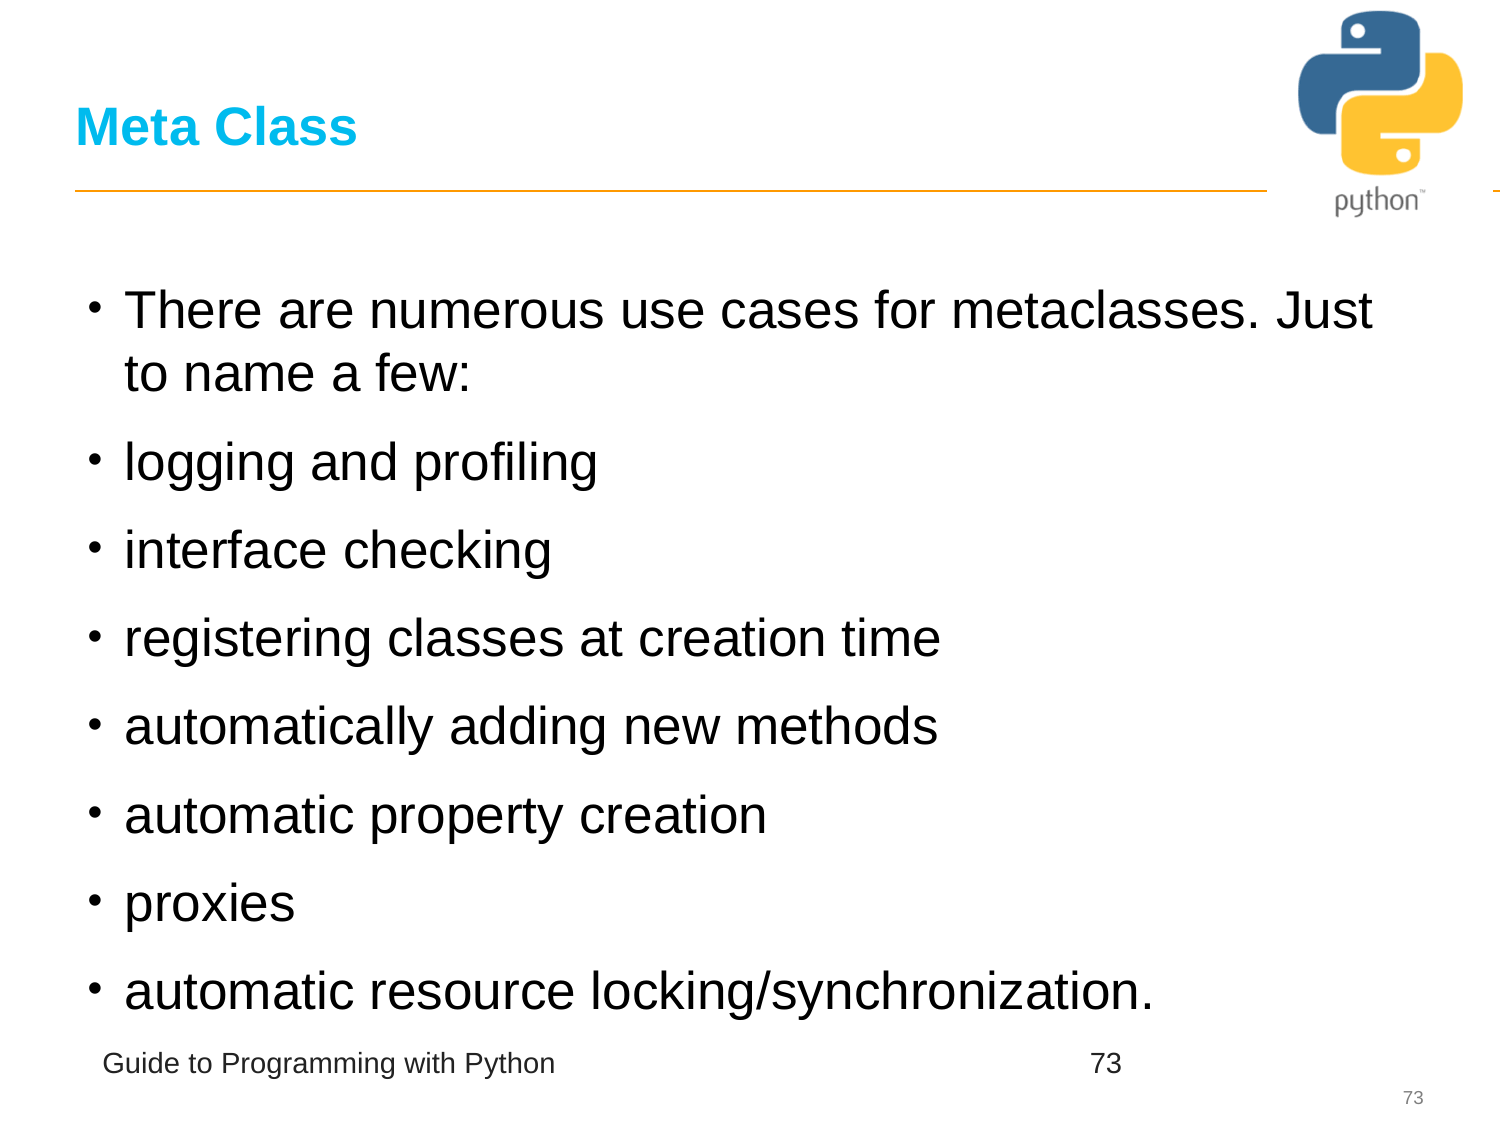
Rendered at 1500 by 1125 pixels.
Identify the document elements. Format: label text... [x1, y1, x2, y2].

footer Guide to Programming with Python [87, 1037, 1050, 1100]
list There are numerous use cases for metaclasses. Just to name a few: logging and profiling interface checking registering classes at creation time automatically adding new methods automatic property creation proxies automatic resource locking/synchronization. [87, 275, 1413, 1025]
title Meta Class [75, 27, 1422, 157]
picture [1267, 5, 1493, 222]
slide_number 73 [1074, 1037, 1413, 1100]
